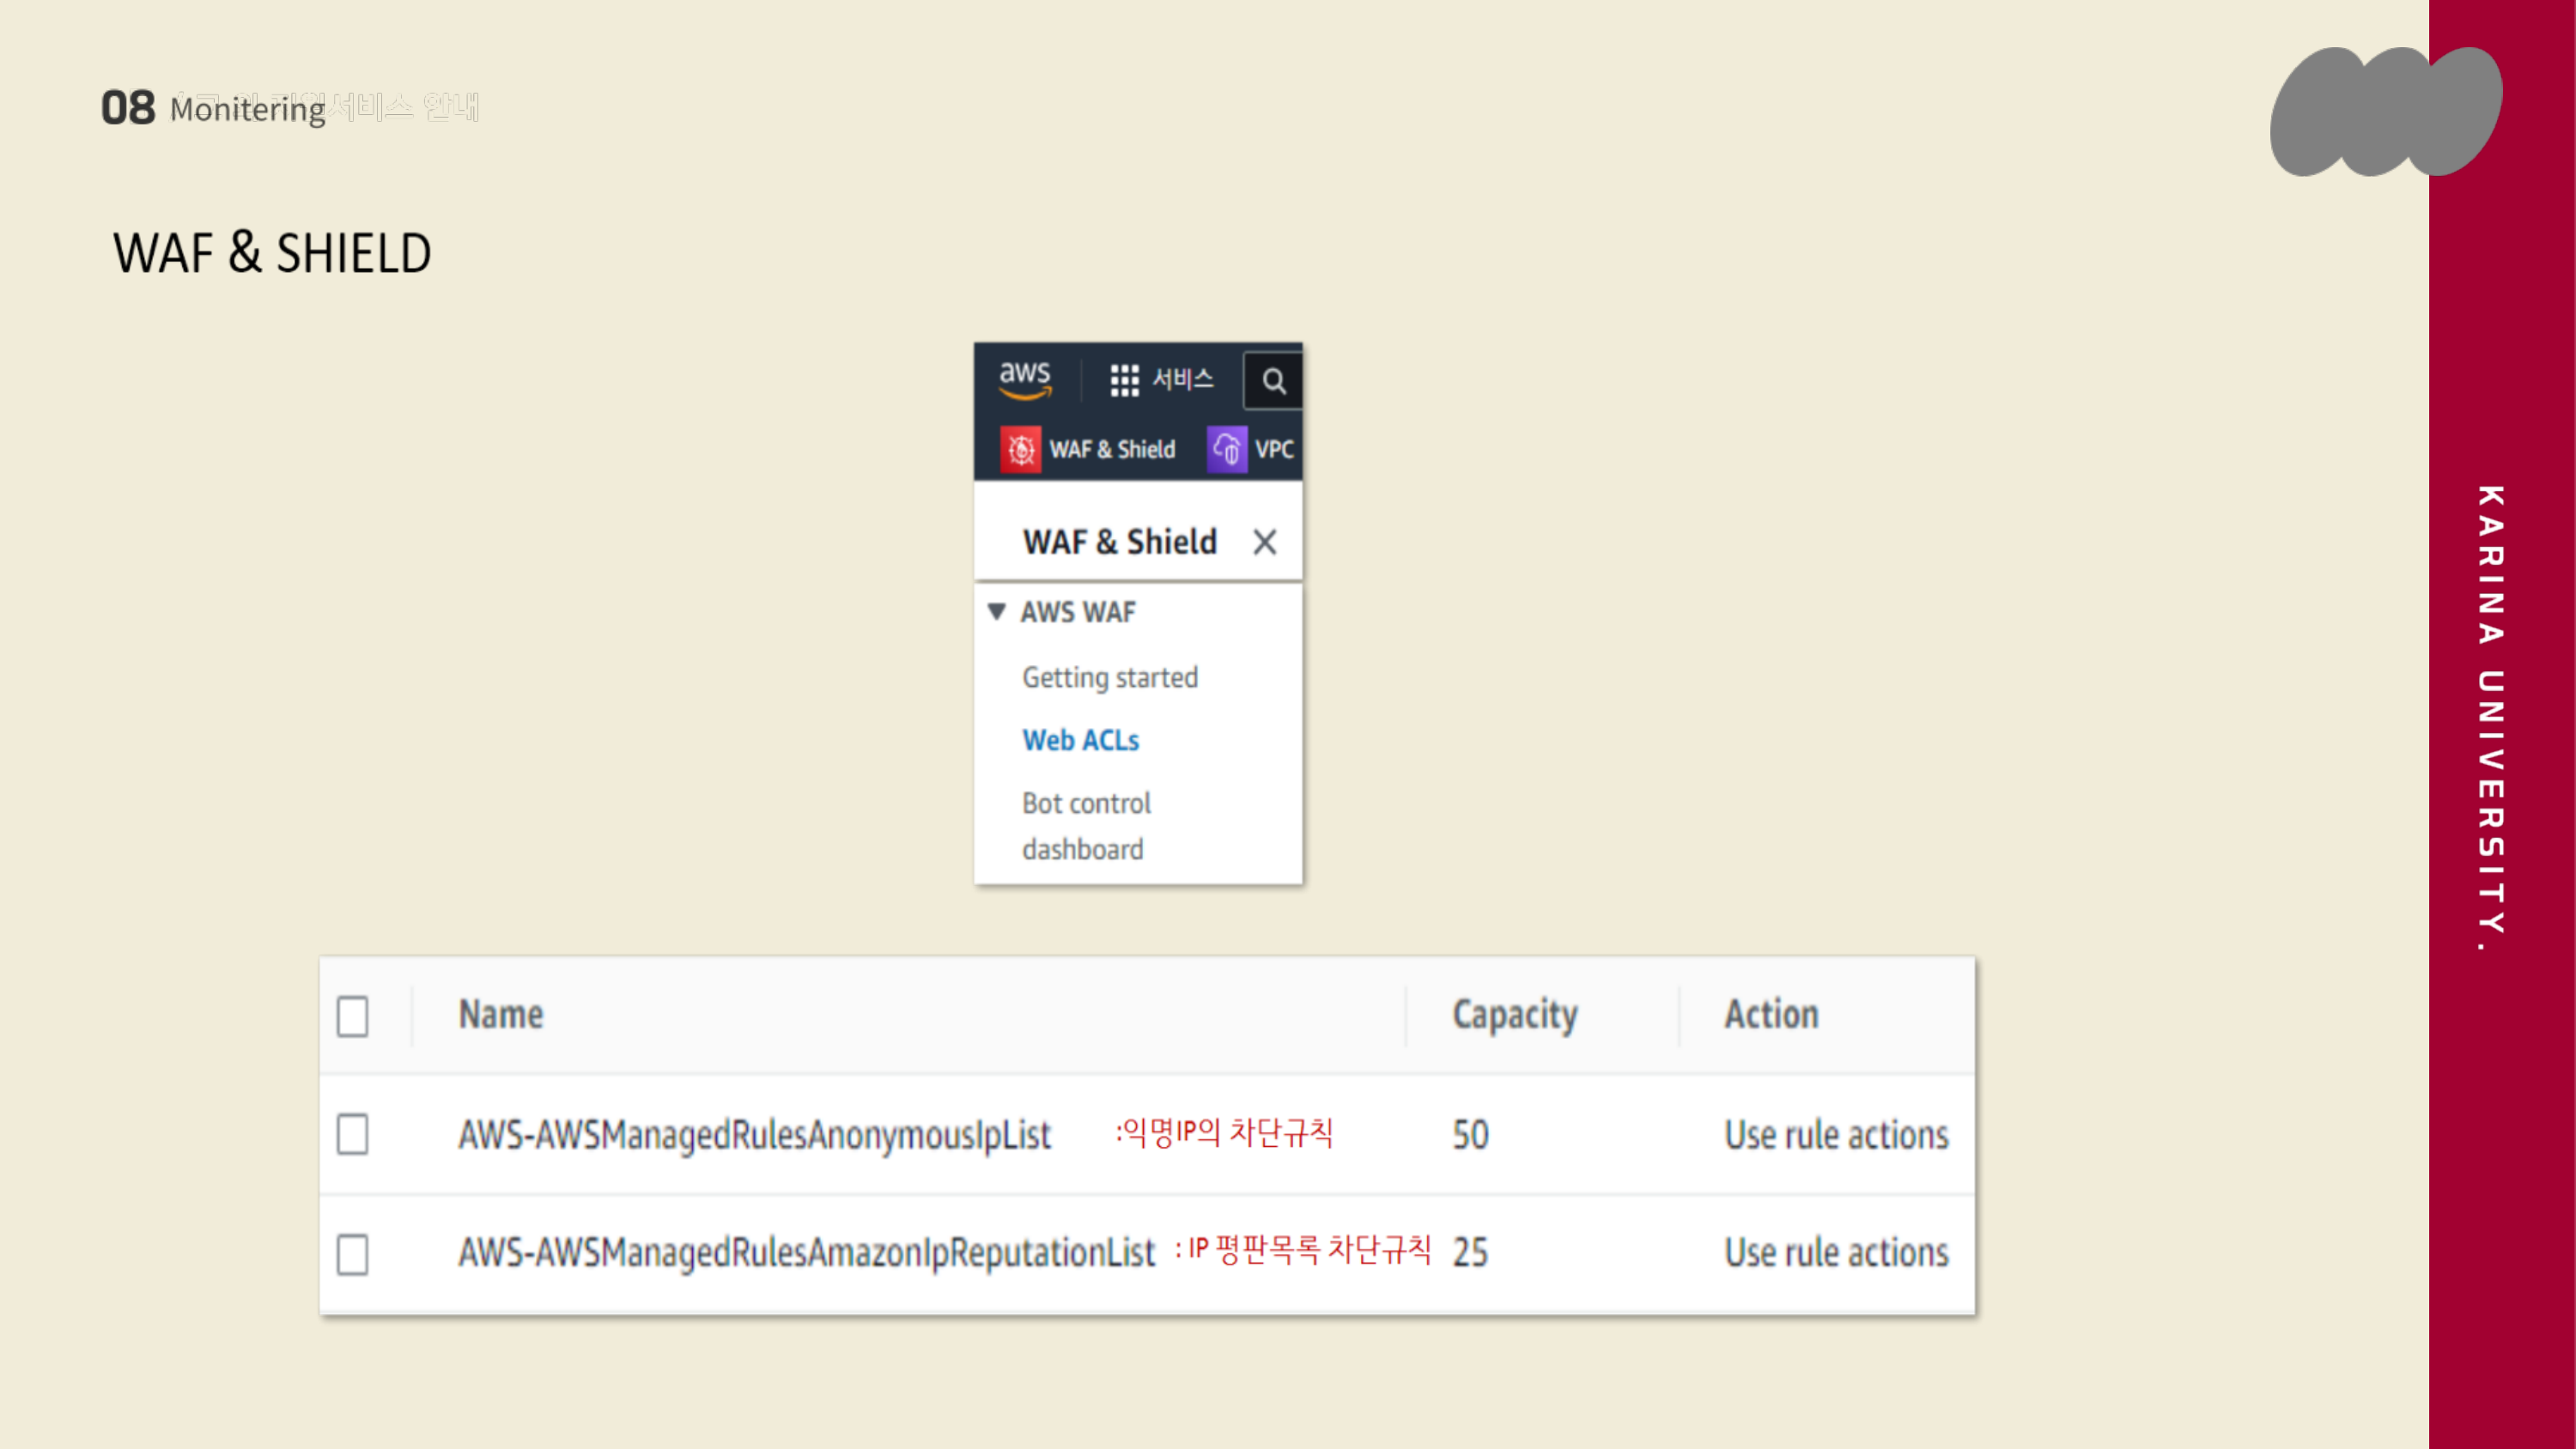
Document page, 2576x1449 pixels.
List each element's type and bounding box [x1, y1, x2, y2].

text_box [2429, 770, 2576, 1449]
text_box [2429, 0, 2576, 682]
picture [2360, 683, 2576, 763]
picture [87, 58, 505, 172]
text_box [100, 207, 2360, 1327]
text_box [2270, 47, 2503, 179]
